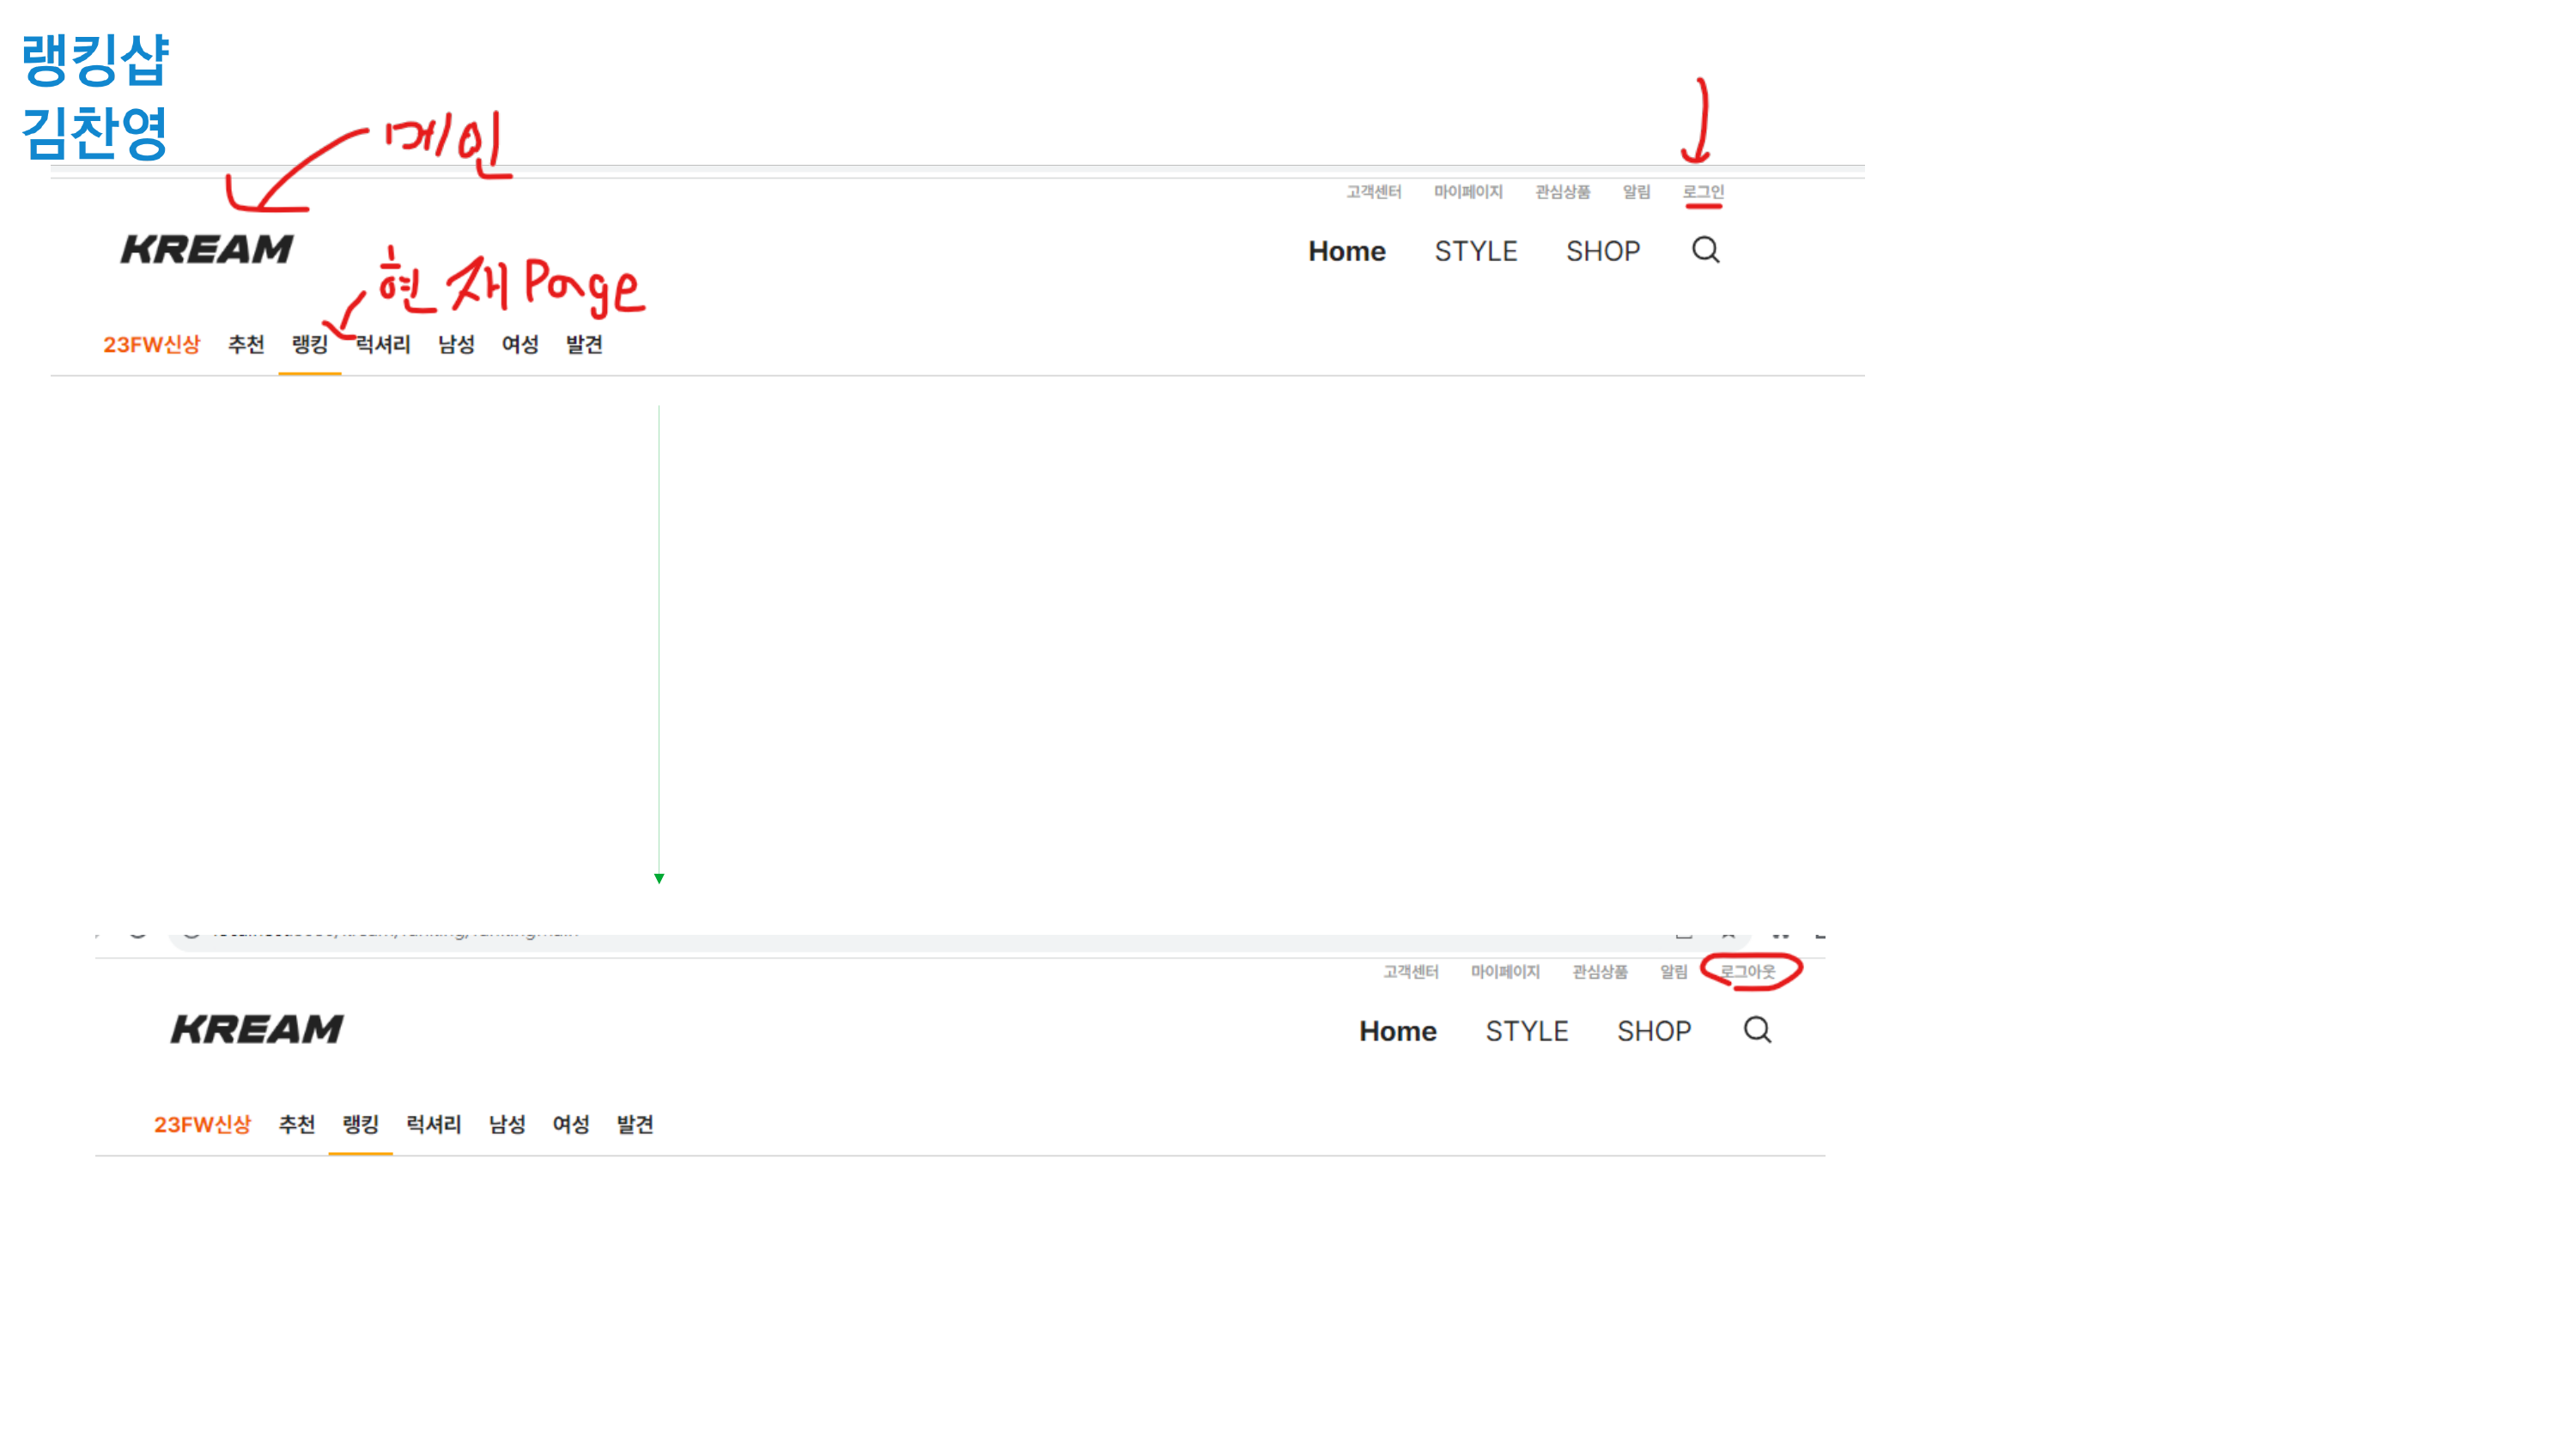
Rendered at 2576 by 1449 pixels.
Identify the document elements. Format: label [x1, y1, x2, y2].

picture [95, 934, 1826, 1217]
text_box [653, 431, 665, 885]
text_box [0, 0, 457, 228]
picture [50, 76, 1865, 422]
